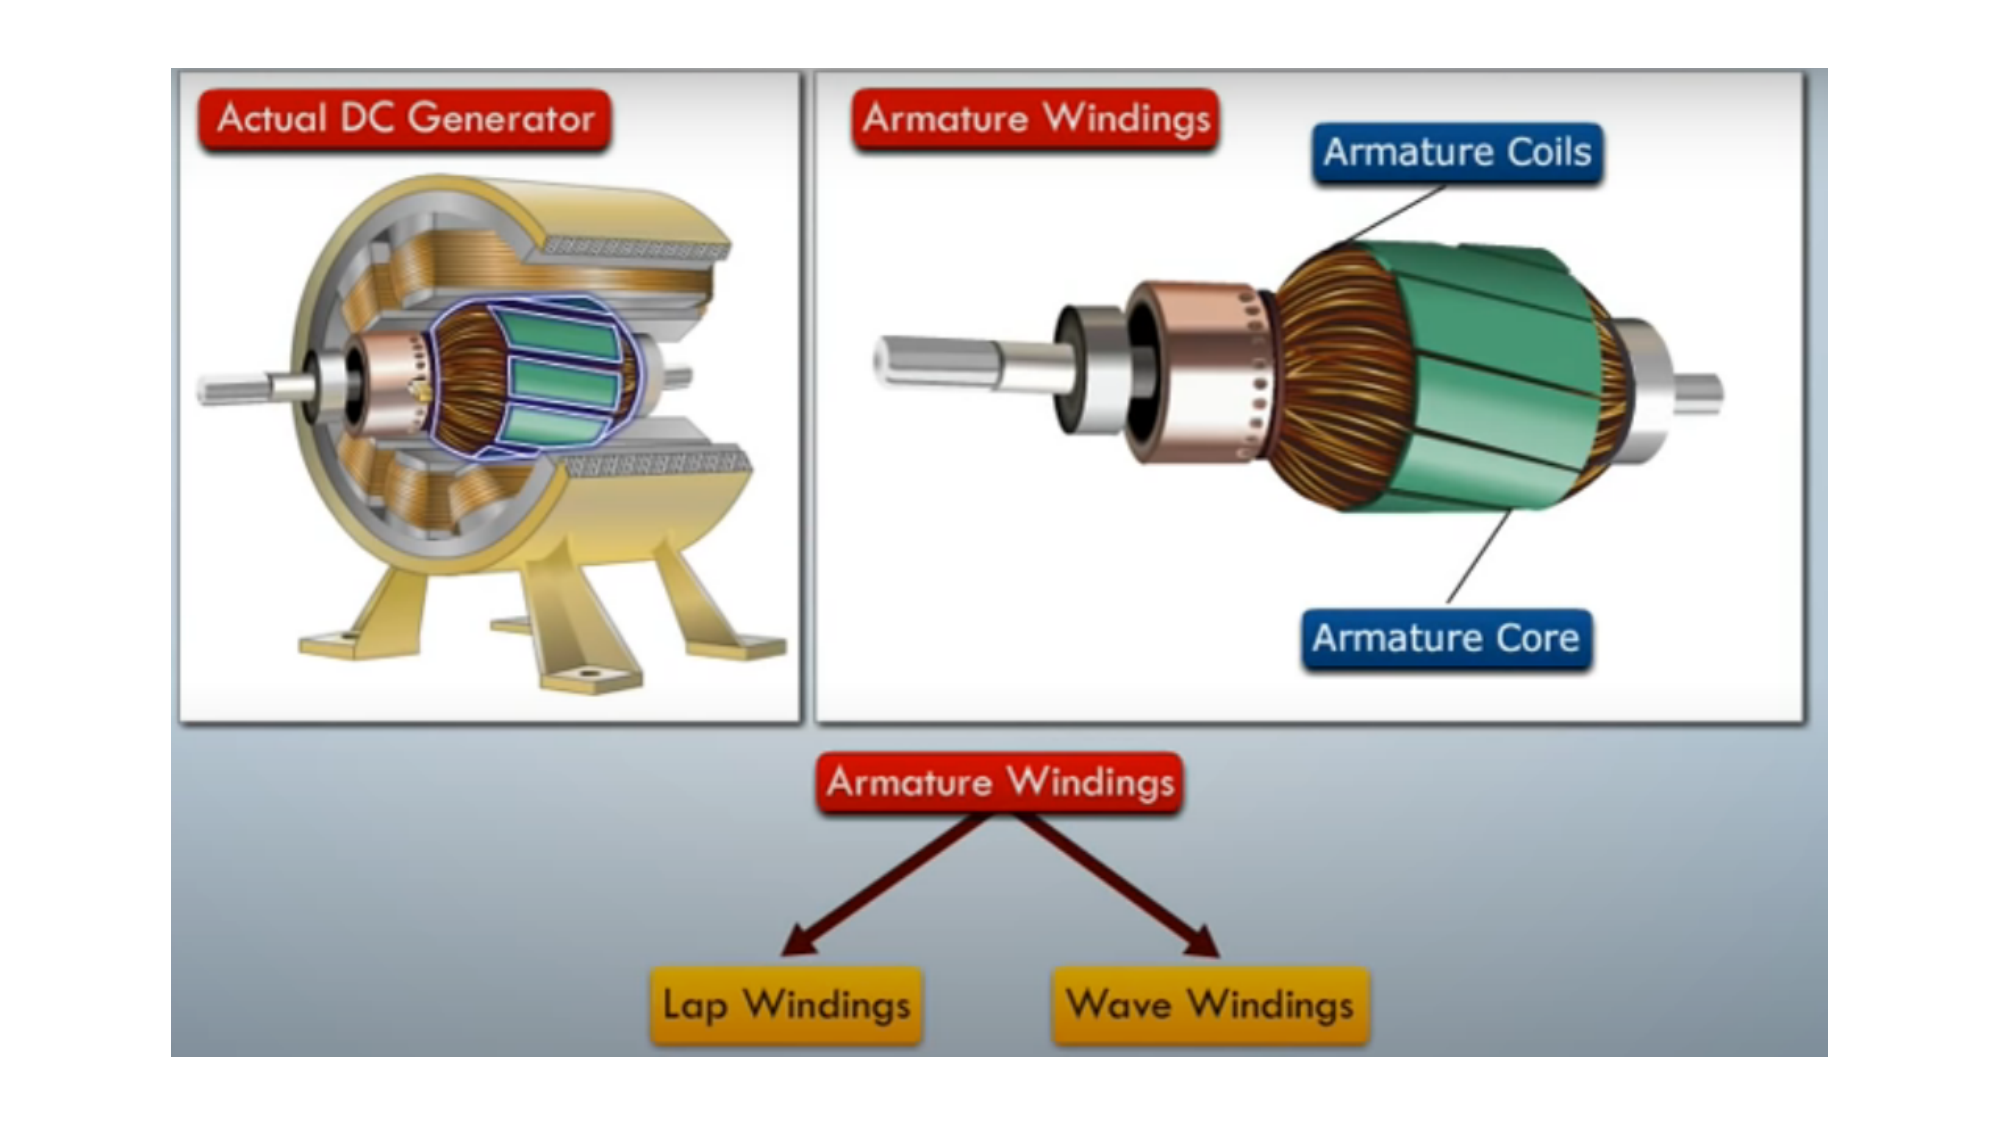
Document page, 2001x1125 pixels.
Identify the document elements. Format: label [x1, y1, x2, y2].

picture [171, 68, 1828, 1057]
